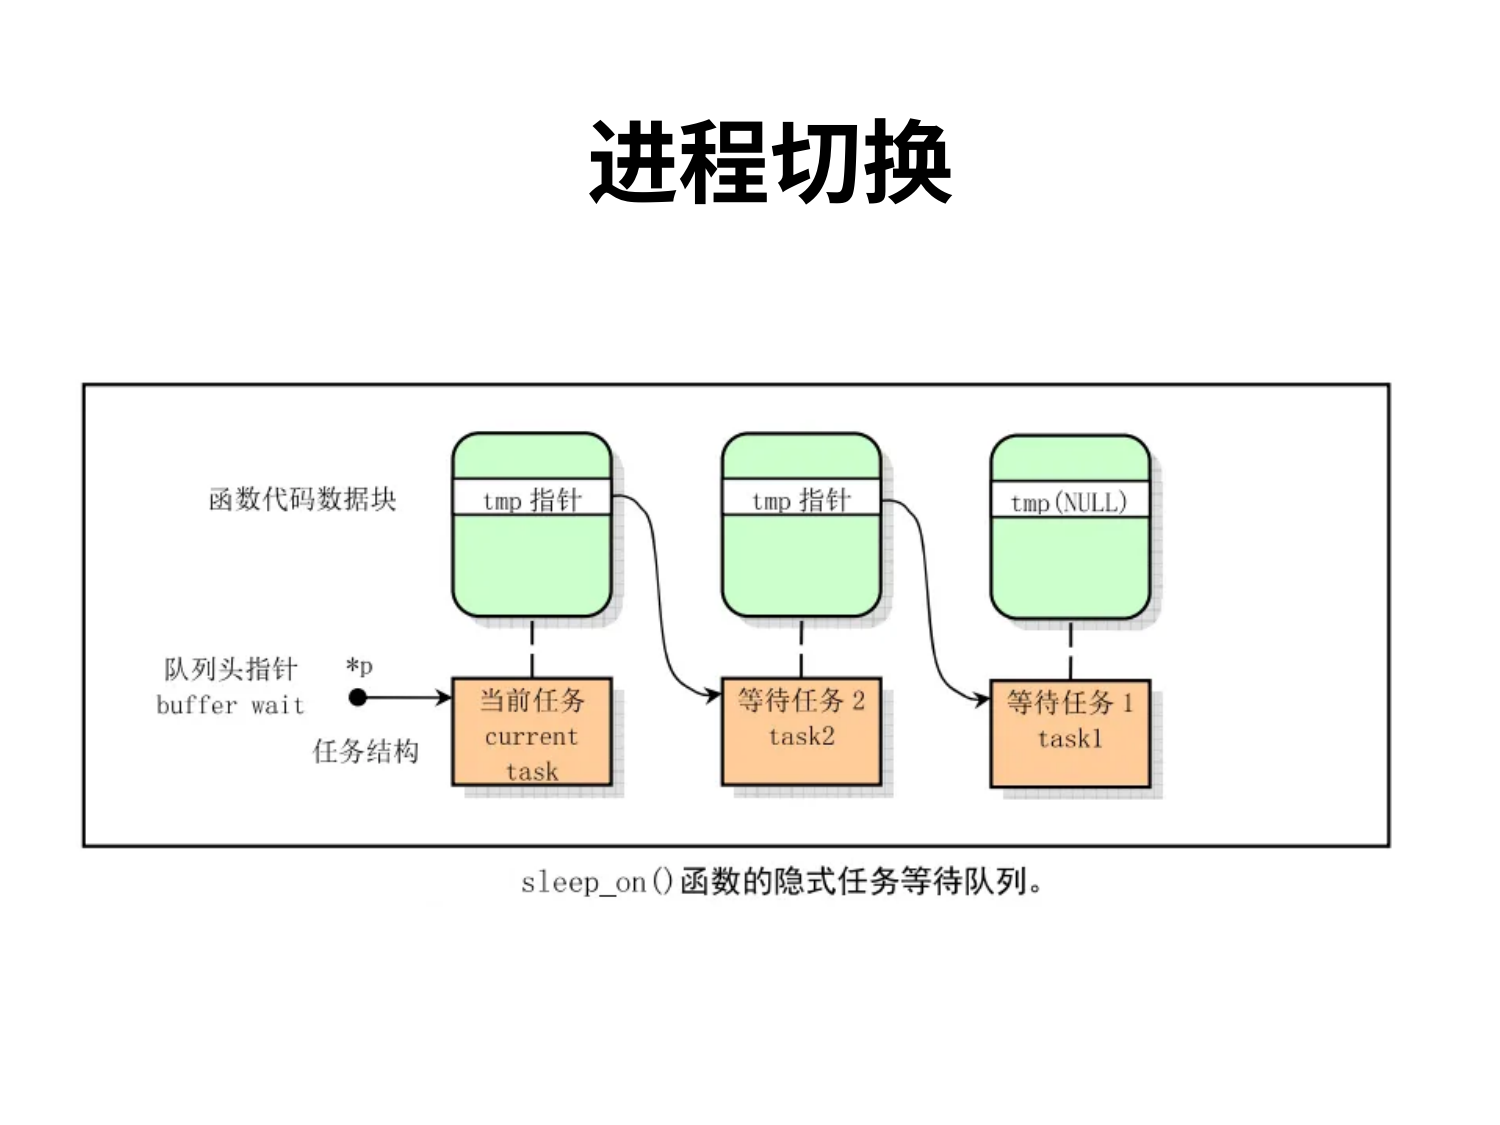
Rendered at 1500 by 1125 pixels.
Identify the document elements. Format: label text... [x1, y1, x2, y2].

text_box 进程切换 [95, 65, 1446, 254]
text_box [64, 361, 1409, 908]
